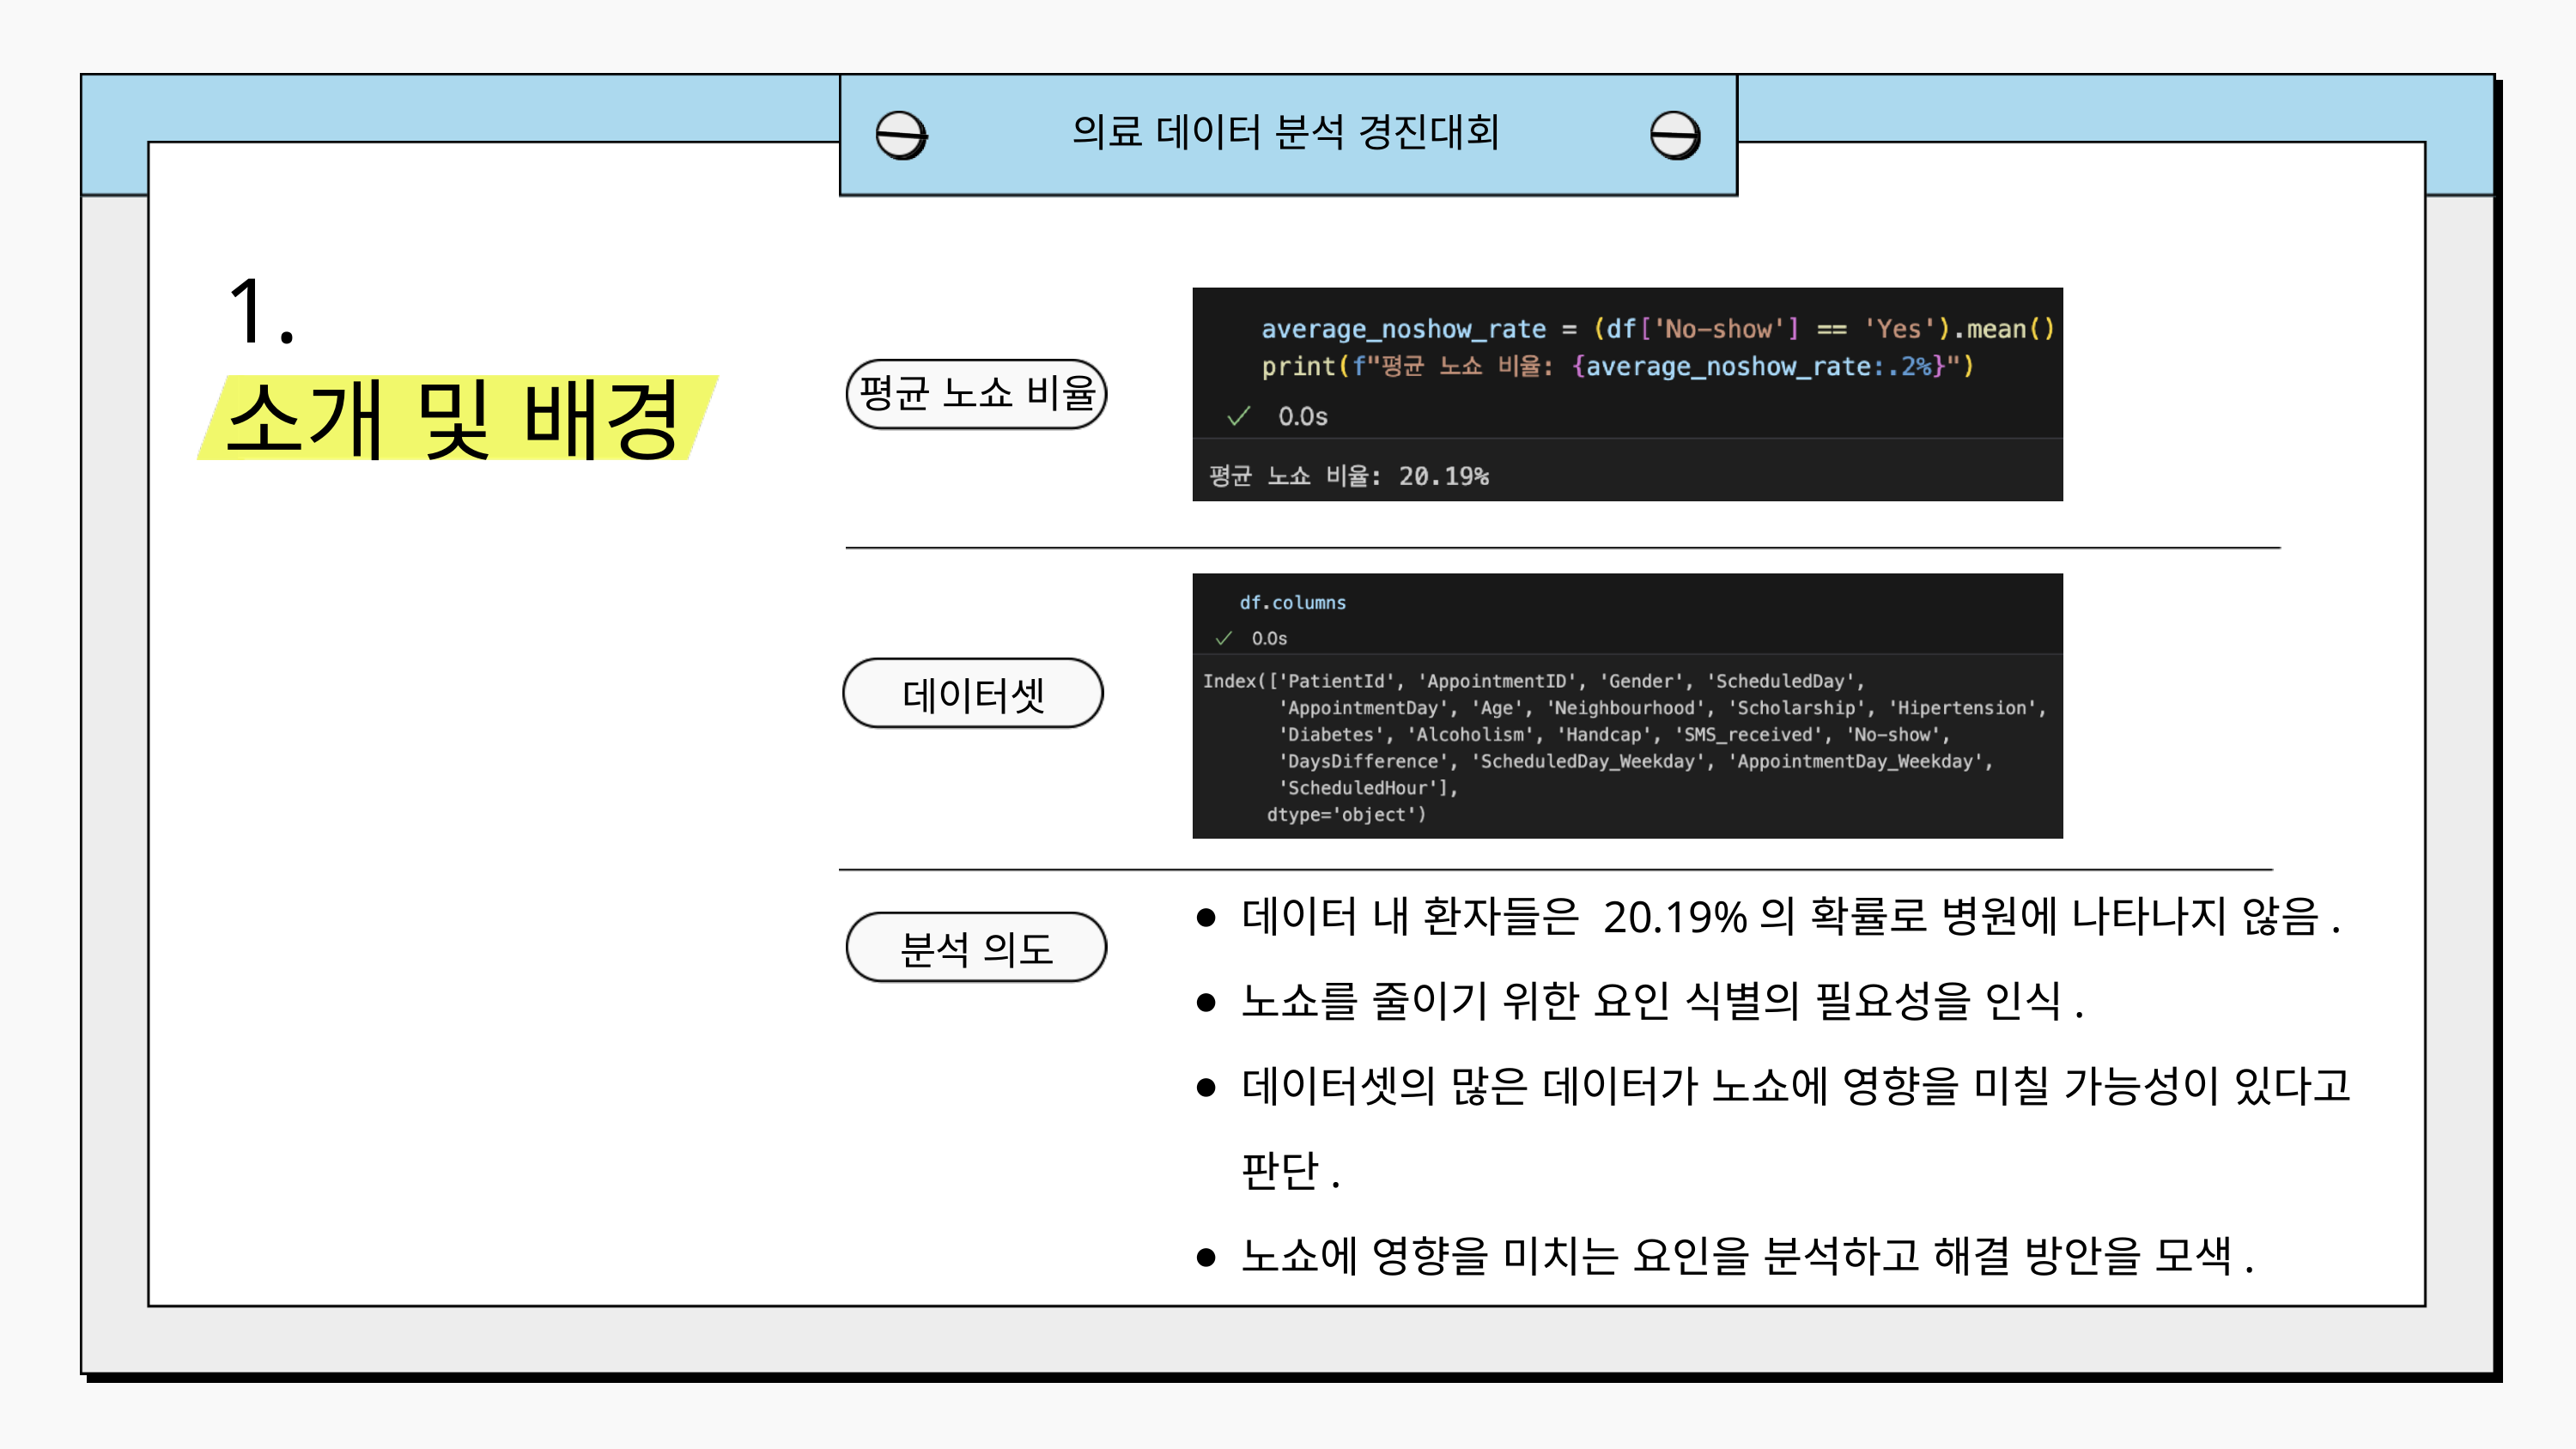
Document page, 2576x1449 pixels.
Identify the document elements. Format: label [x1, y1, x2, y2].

picture [80, 73, 2496, 1376]
